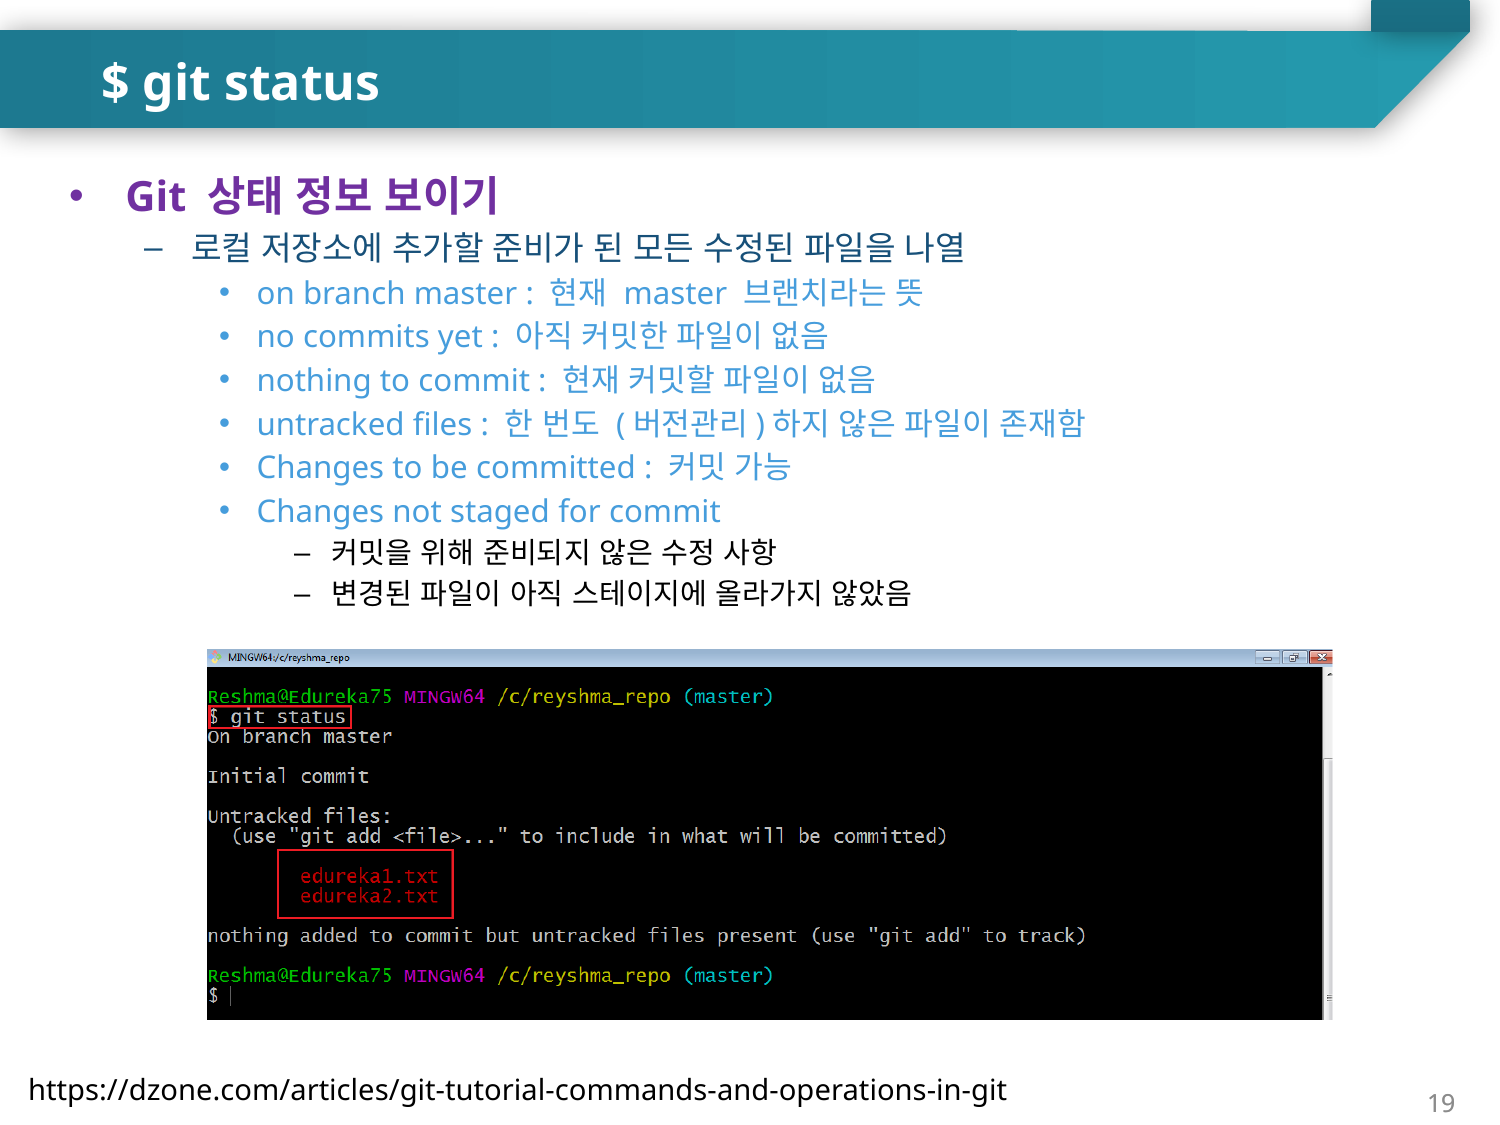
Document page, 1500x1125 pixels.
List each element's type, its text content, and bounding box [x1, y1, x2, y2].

picture [206, 649, 1337, 1020]
slide_number 19 [1120, 1084, 1471, 1124]
list Git 상태 정보 보이기 로컬 저장소에 추가할 준비가 된 모든 수정된 파일을 나열 on branch master : 현재 master 브랜치라는 뜻 no commits yet : 아직 커밋한 파일이 없음 nothing to commit : 현재 커밋할 파일이 없음 untracked files : 한 번도 (버전관리)하지 않은 파일이 존재함 Changes to be committed : 커밋 가능 Changes not staged for commit 커밋을 위해 준비되지 않은 수정 사항 변경된 파일이 아직 스테이지에 올라가지 않았음 [54, 162, 1461, 1058]
list $ git status [101, 50, 1306, 118]
text_box https://dzone.com/articles/git-tutorial-commands-and-operations-in-git [13, 1063, 1070, 1114]
